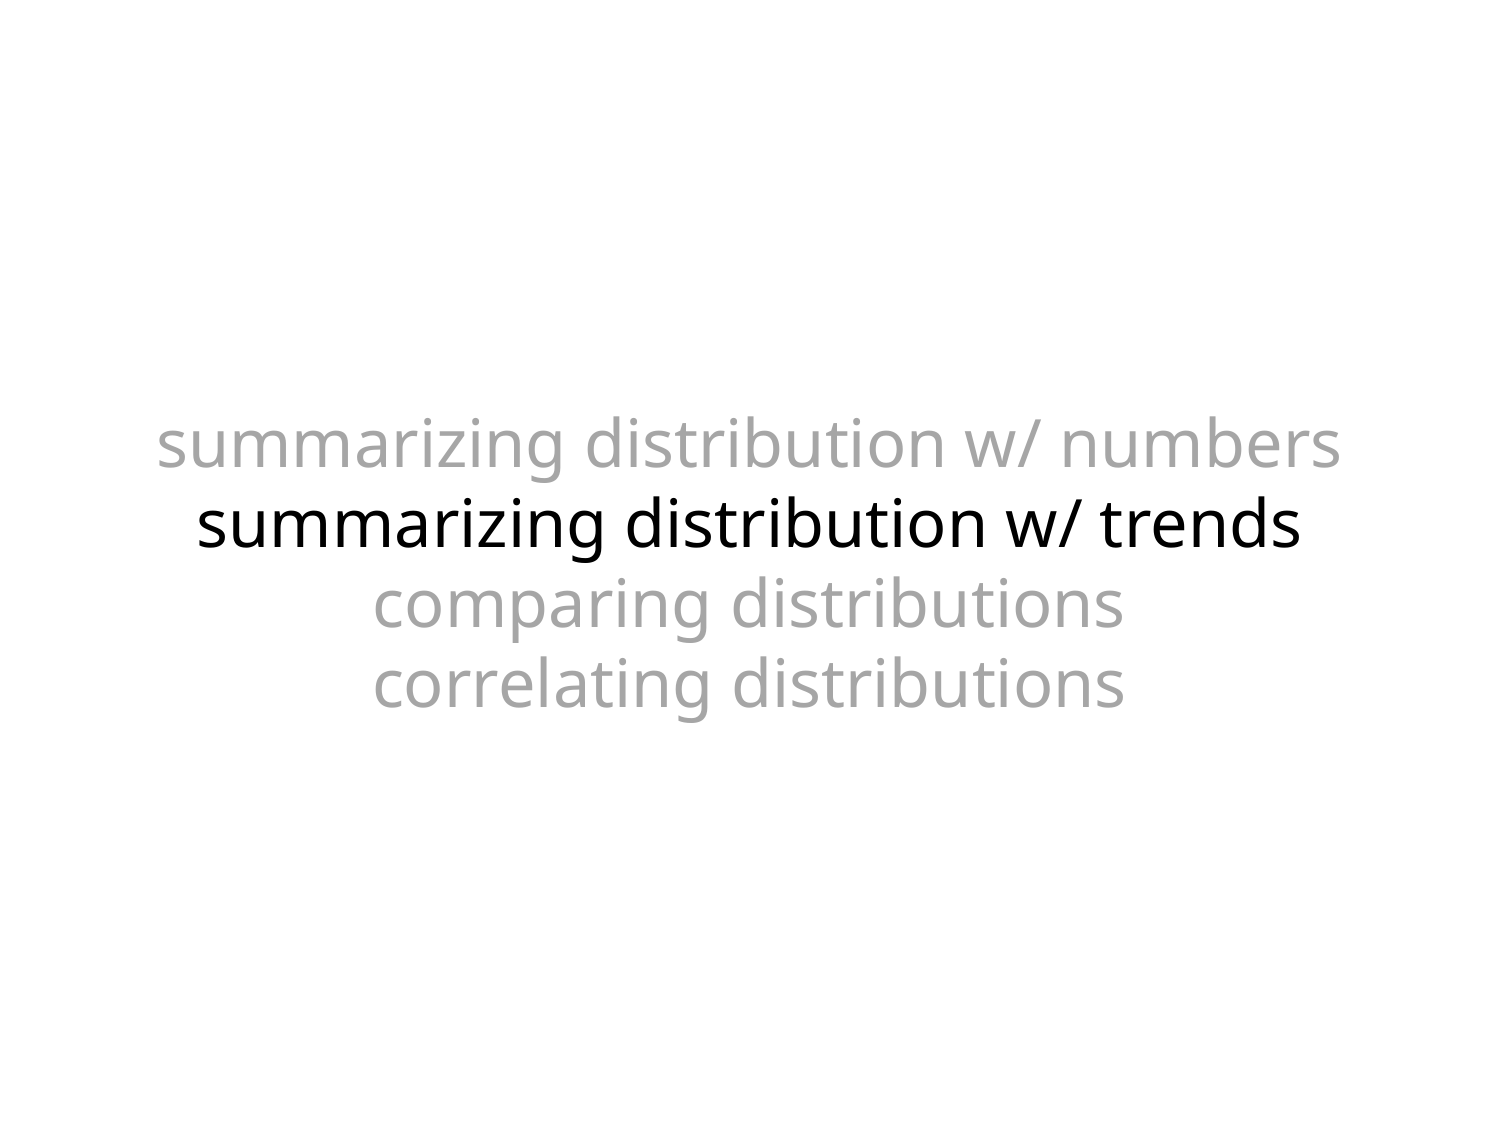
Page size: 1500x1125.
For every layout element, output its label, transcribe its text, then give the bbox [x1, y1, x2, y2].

title summarizing distribution w/ numbers summarizing distribution w/ trends comparing distributions correlating distributions [75, 104, 1425, 1017]
